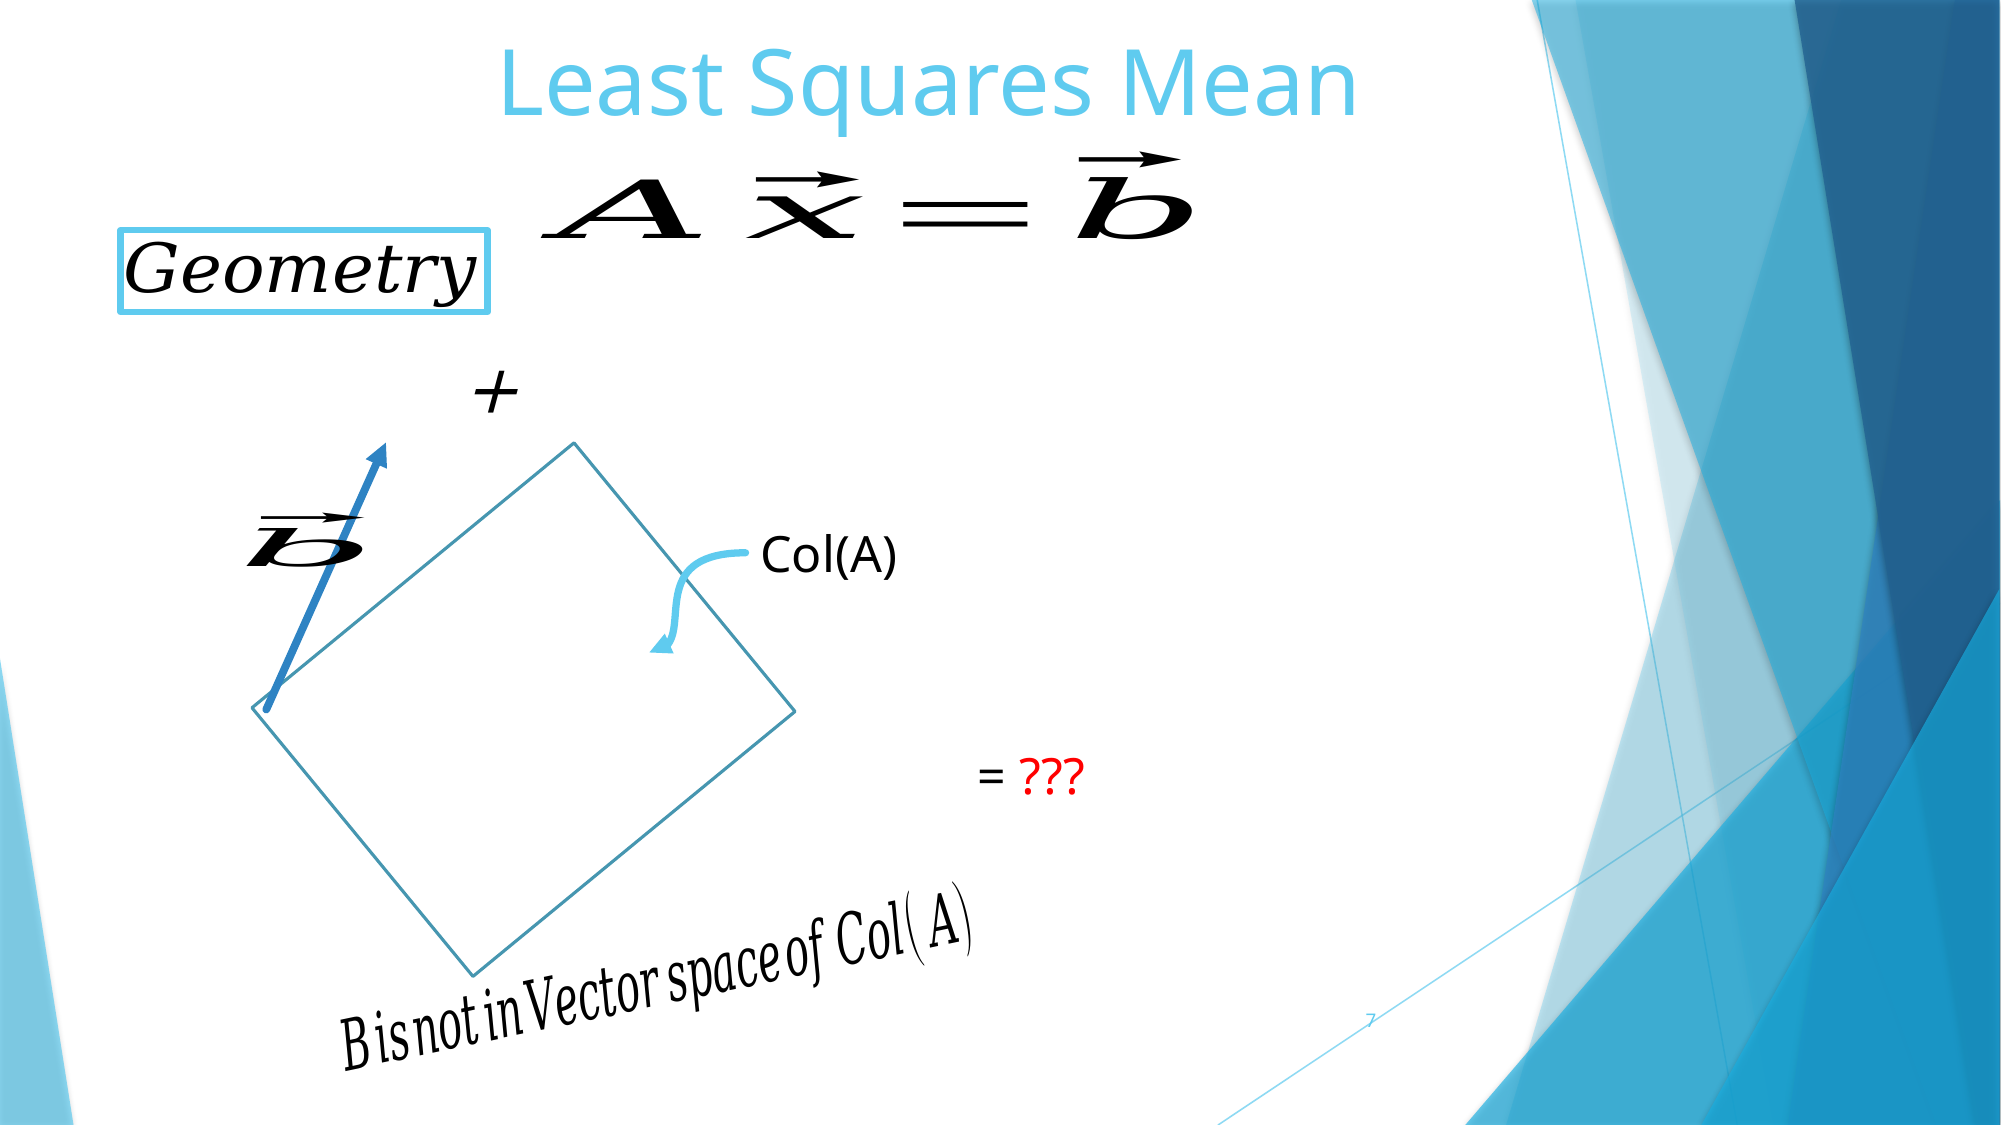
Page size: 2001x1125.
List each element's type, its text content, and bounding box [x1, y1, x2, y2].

slide_number 7 [1307, 991, 1392, 1051]
title Least Squares Mean [408, 16, 1450, 234]
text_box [236, 442, 951, 885]
